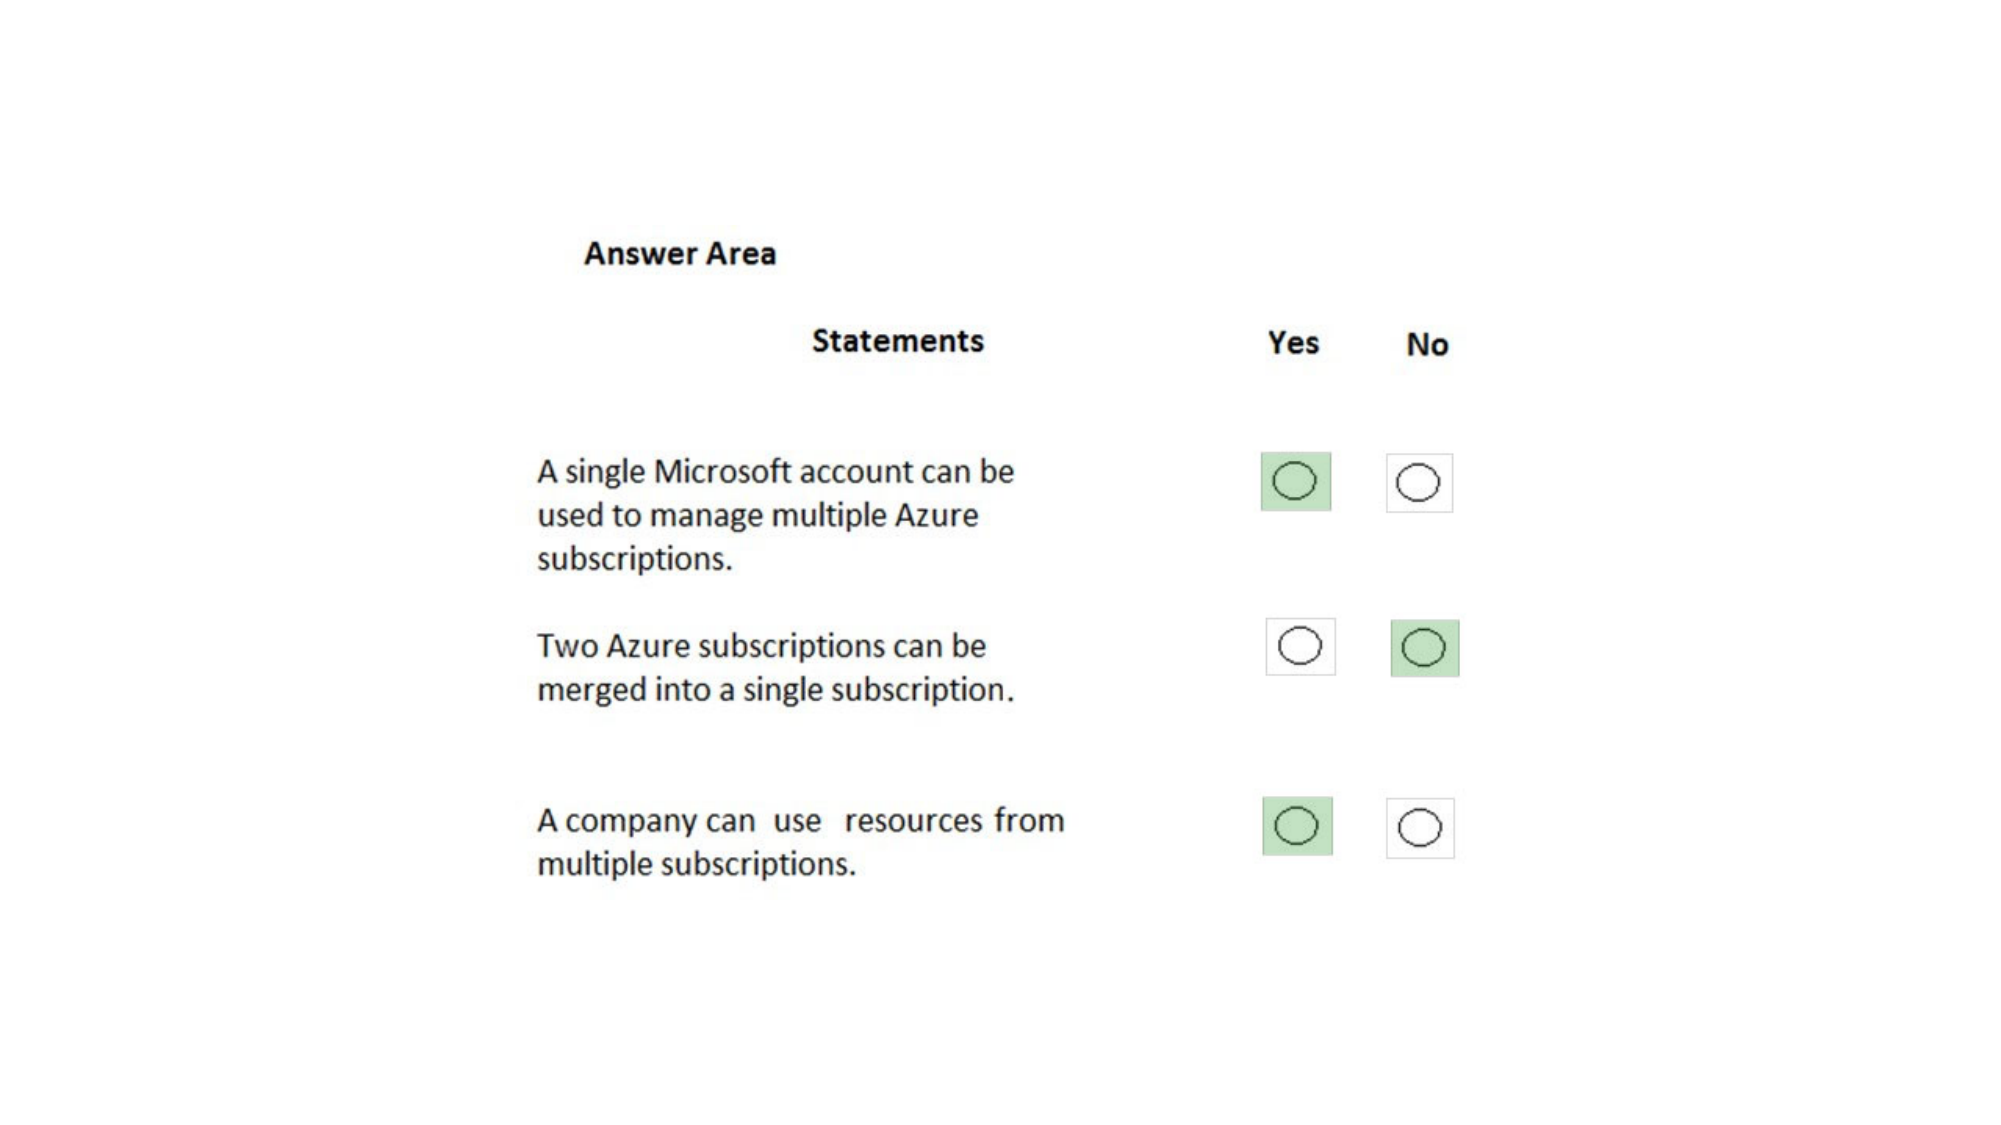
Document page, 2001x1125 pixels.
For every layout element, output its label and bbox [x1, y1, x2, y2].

picture [515, 225, 1485, 900]
